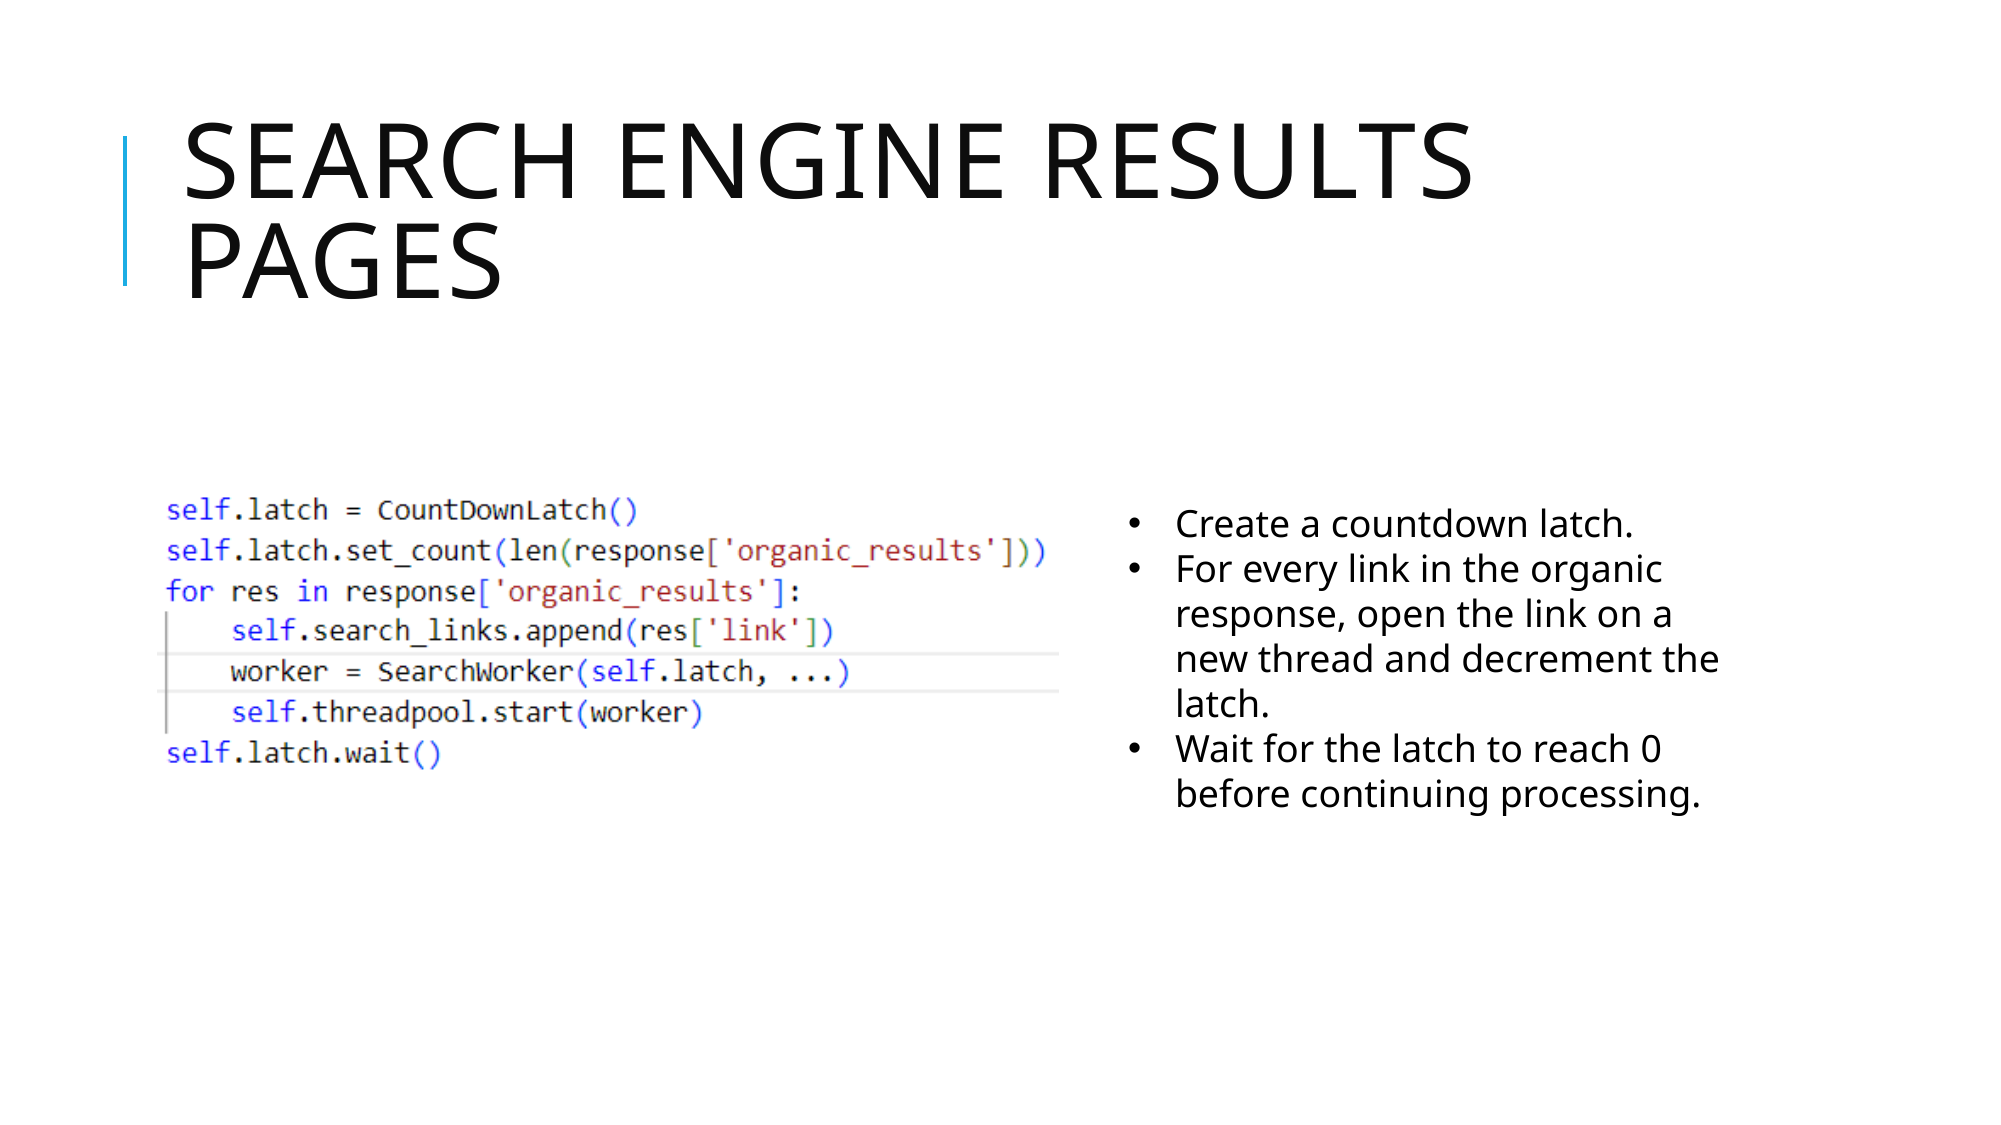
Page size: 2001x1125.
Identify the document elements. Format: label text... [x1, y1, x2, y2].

text_box Create a countdown latch. For every link in the organic response, open the link on a new thread and decrement the latch. Wait for the latch to reach 0 before continuing processing. [1113, 492, 1763, 822]
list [157, 491, 1059, 781]
title Search engine results pages [168, 96, 1763, 342]
